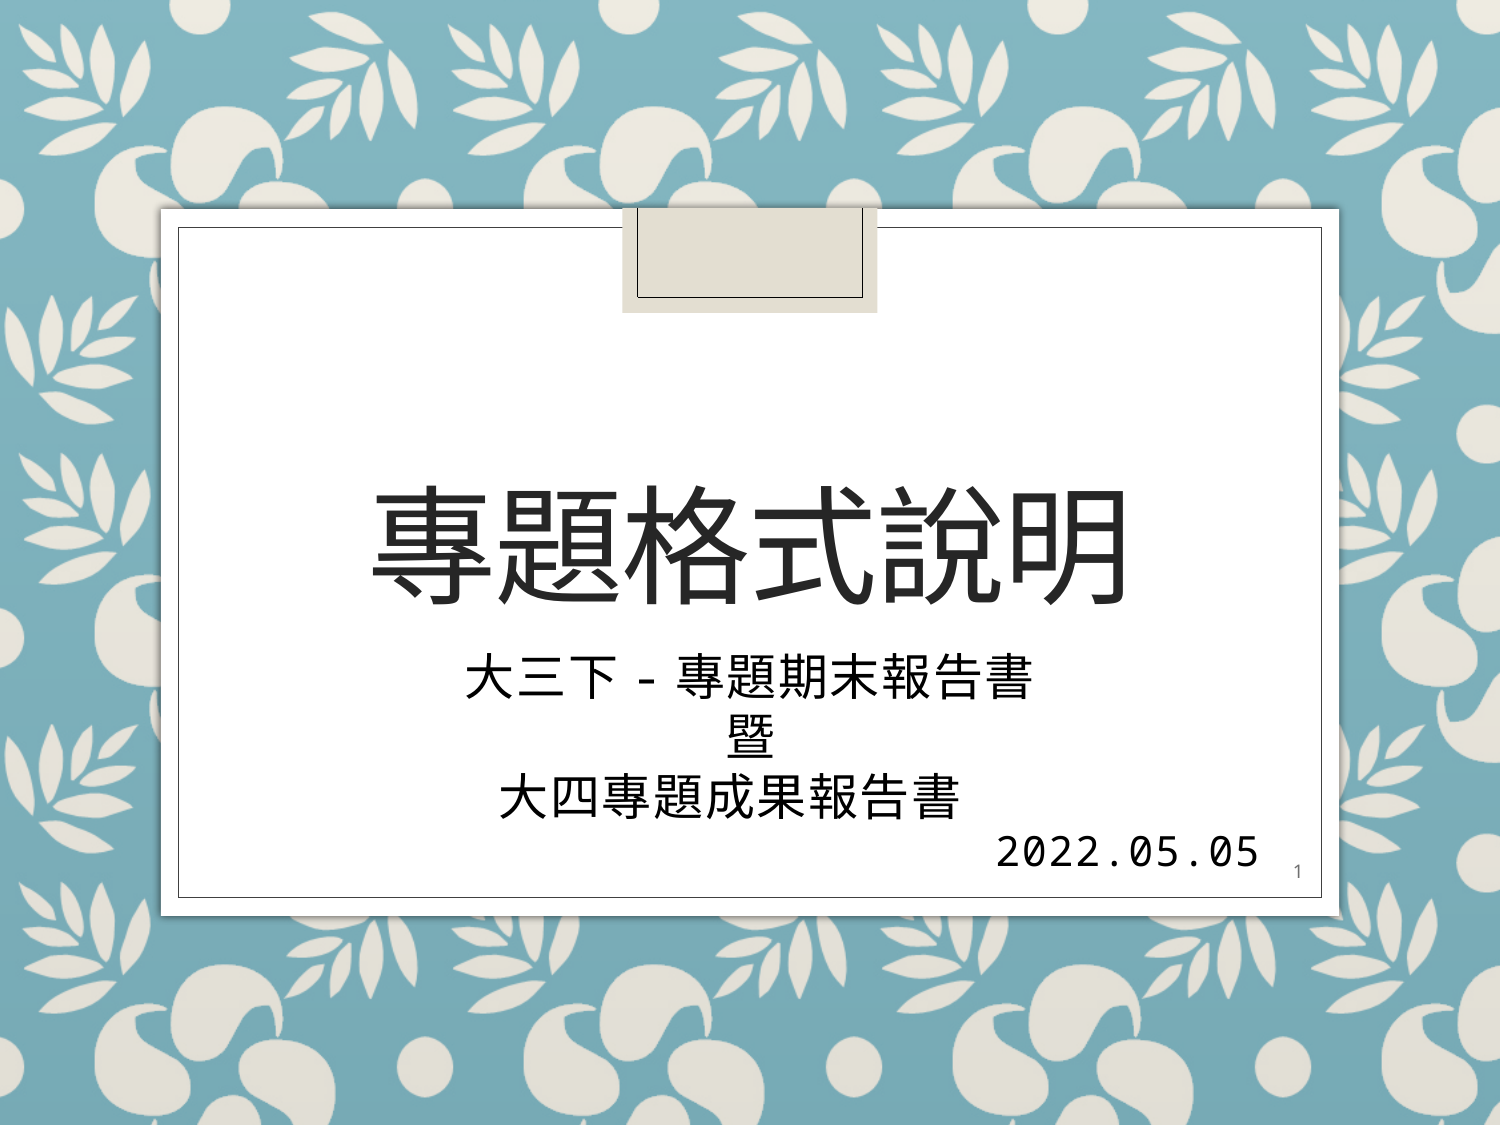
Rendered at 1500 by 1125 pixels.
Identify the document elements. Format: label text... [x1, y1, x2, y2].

title 專題格式說明 [192, 343, 1308, 769]
slide_number 1 [1058, 855, 1319, 893]
subtitle 大三下-專題期末報告書 暨 大四專題成果報告書 2022.05.05 [225, 637, 1275, 976]
